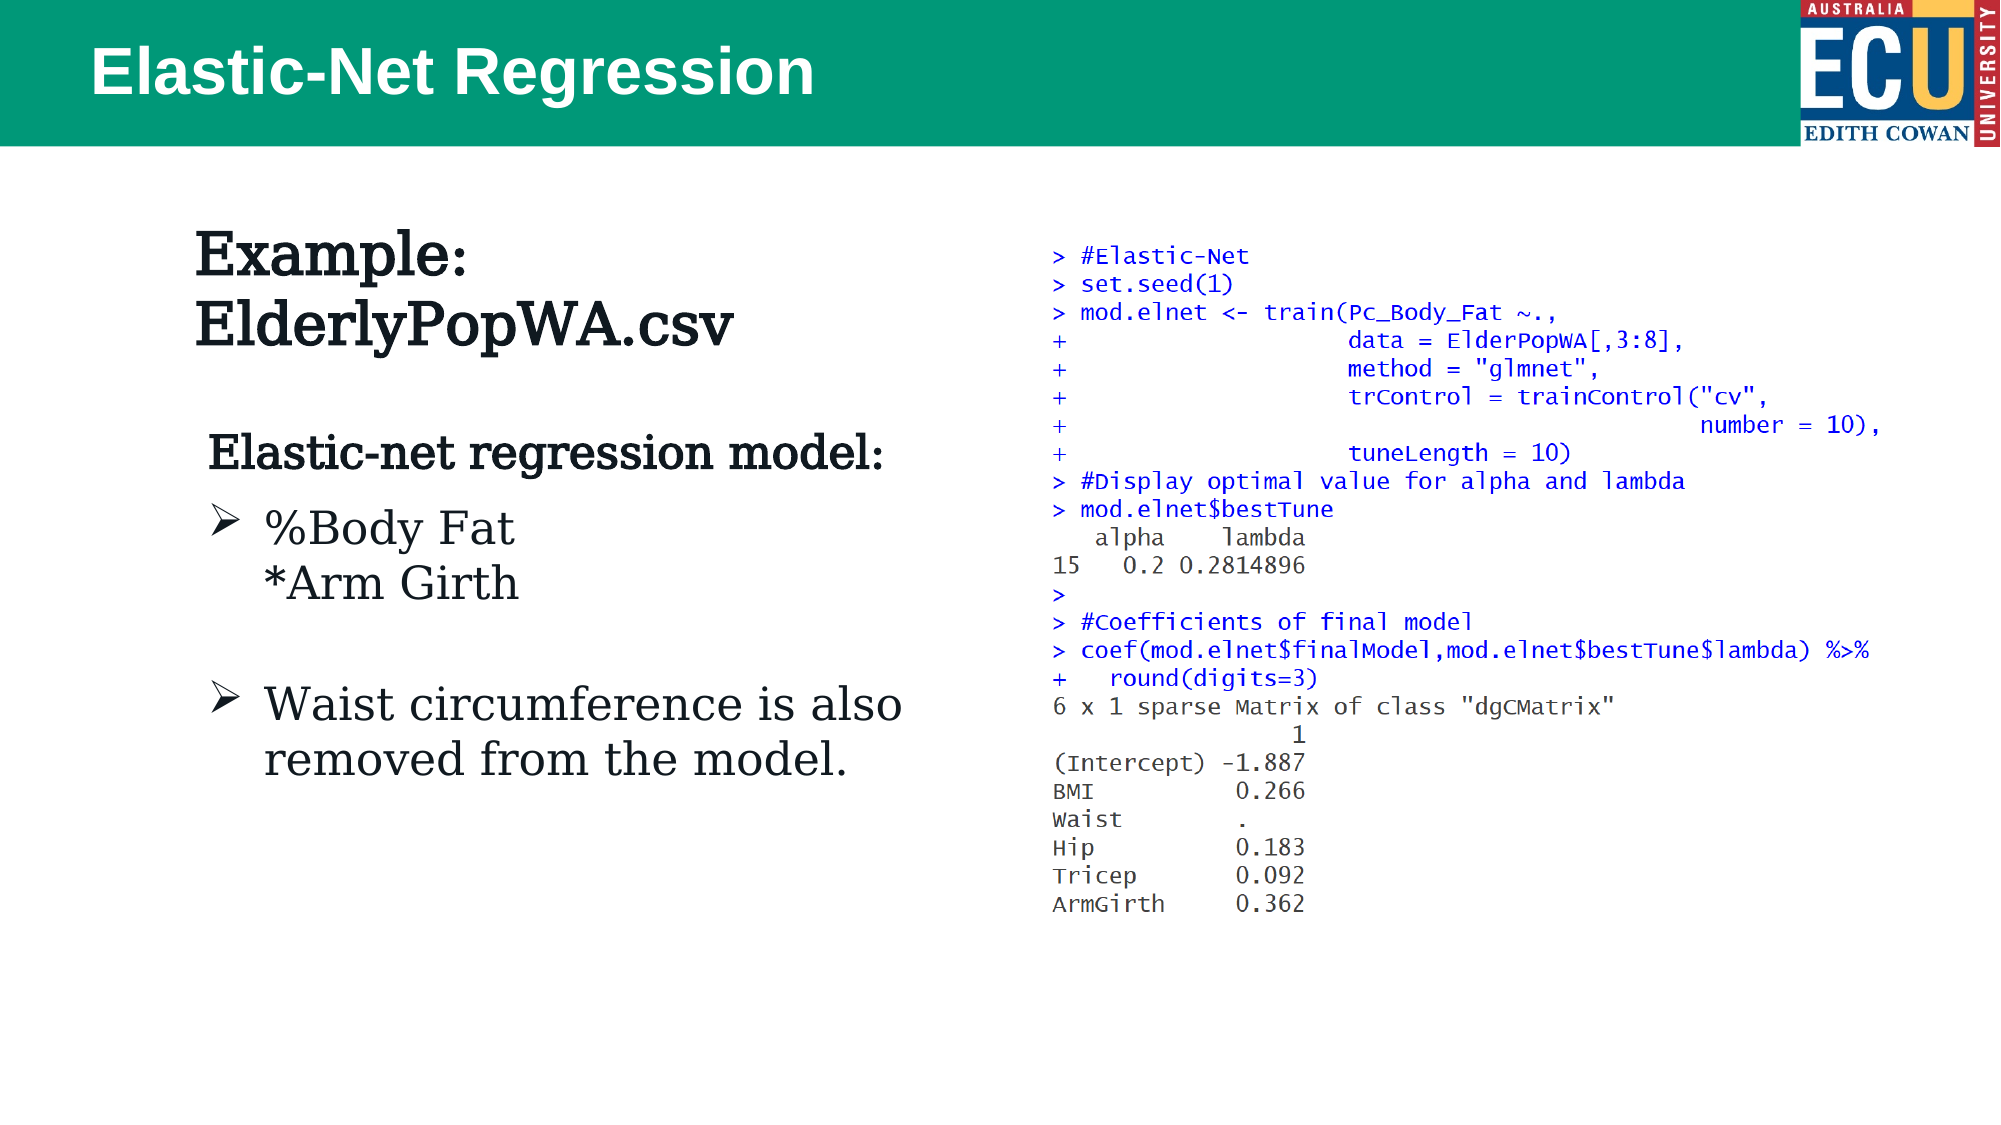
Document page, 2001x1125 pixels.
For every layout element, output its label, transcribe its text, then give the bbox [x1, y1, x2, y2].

picture [1045, 238, 1885, 917]
title Elastic-Net Regression [75, 0, 1801, 147]
picture [1801, 0, 2000, 147]
